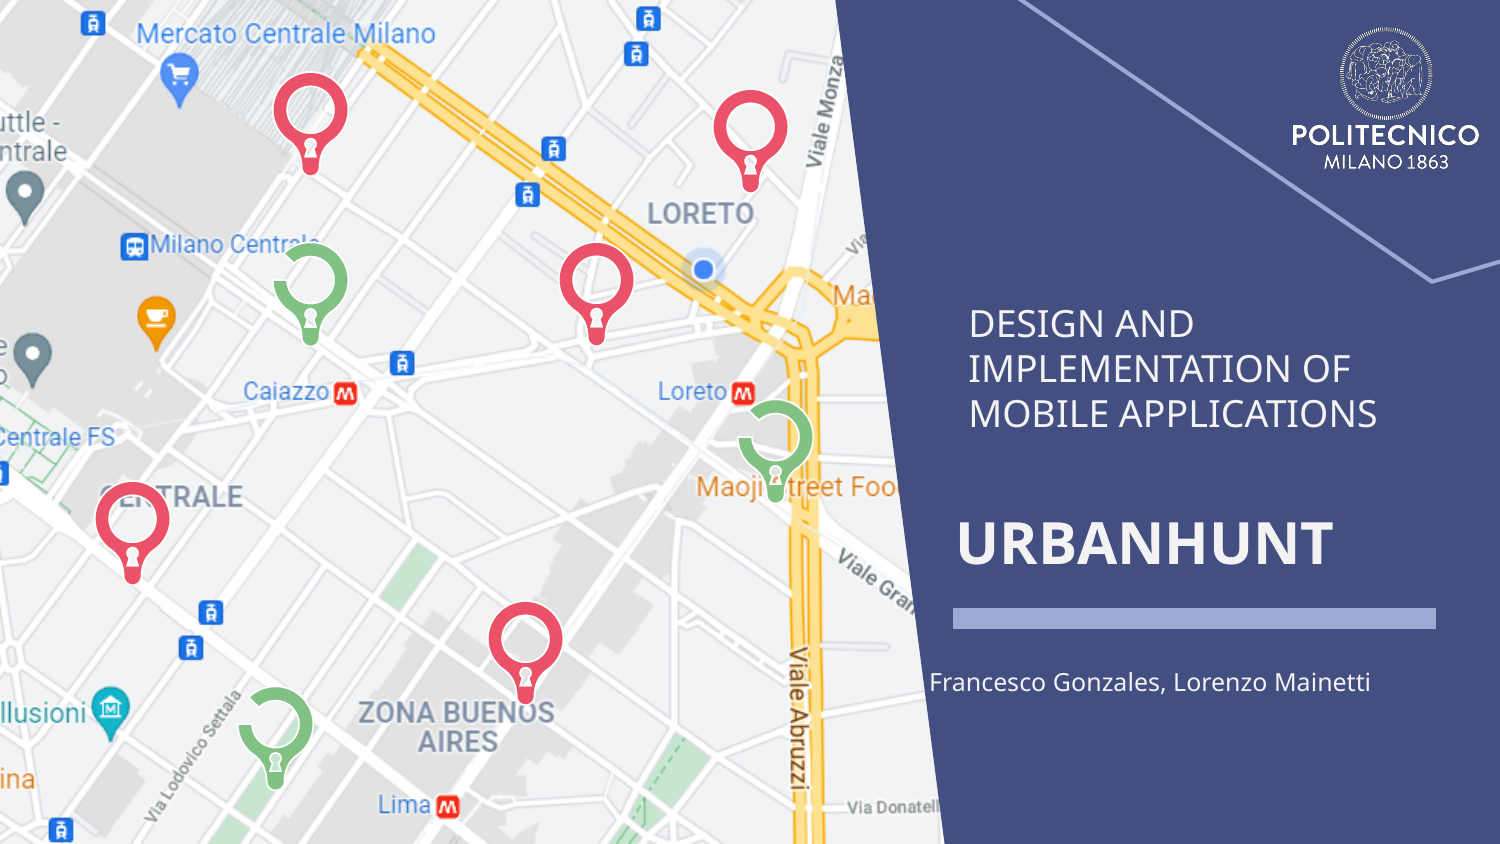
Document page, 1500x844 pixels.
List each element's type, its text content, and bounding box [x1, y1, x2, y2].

picture [1293, 27, 1479, 169]
title URBANHUNT [940, 500, 1500, 591]
text_box [1020, 0, 1500, 283]
picture [0, 0, 944, 844]
title DESIGN AND IMPLEMENTATION OF MOBILE APPLICATIONS [953, 345, 1462, 451]
text_box [953, 609, 1436, 629]
text_box Francesco Gonzales, Lorenzo Mainetti [910, 651, 1404, 742]
